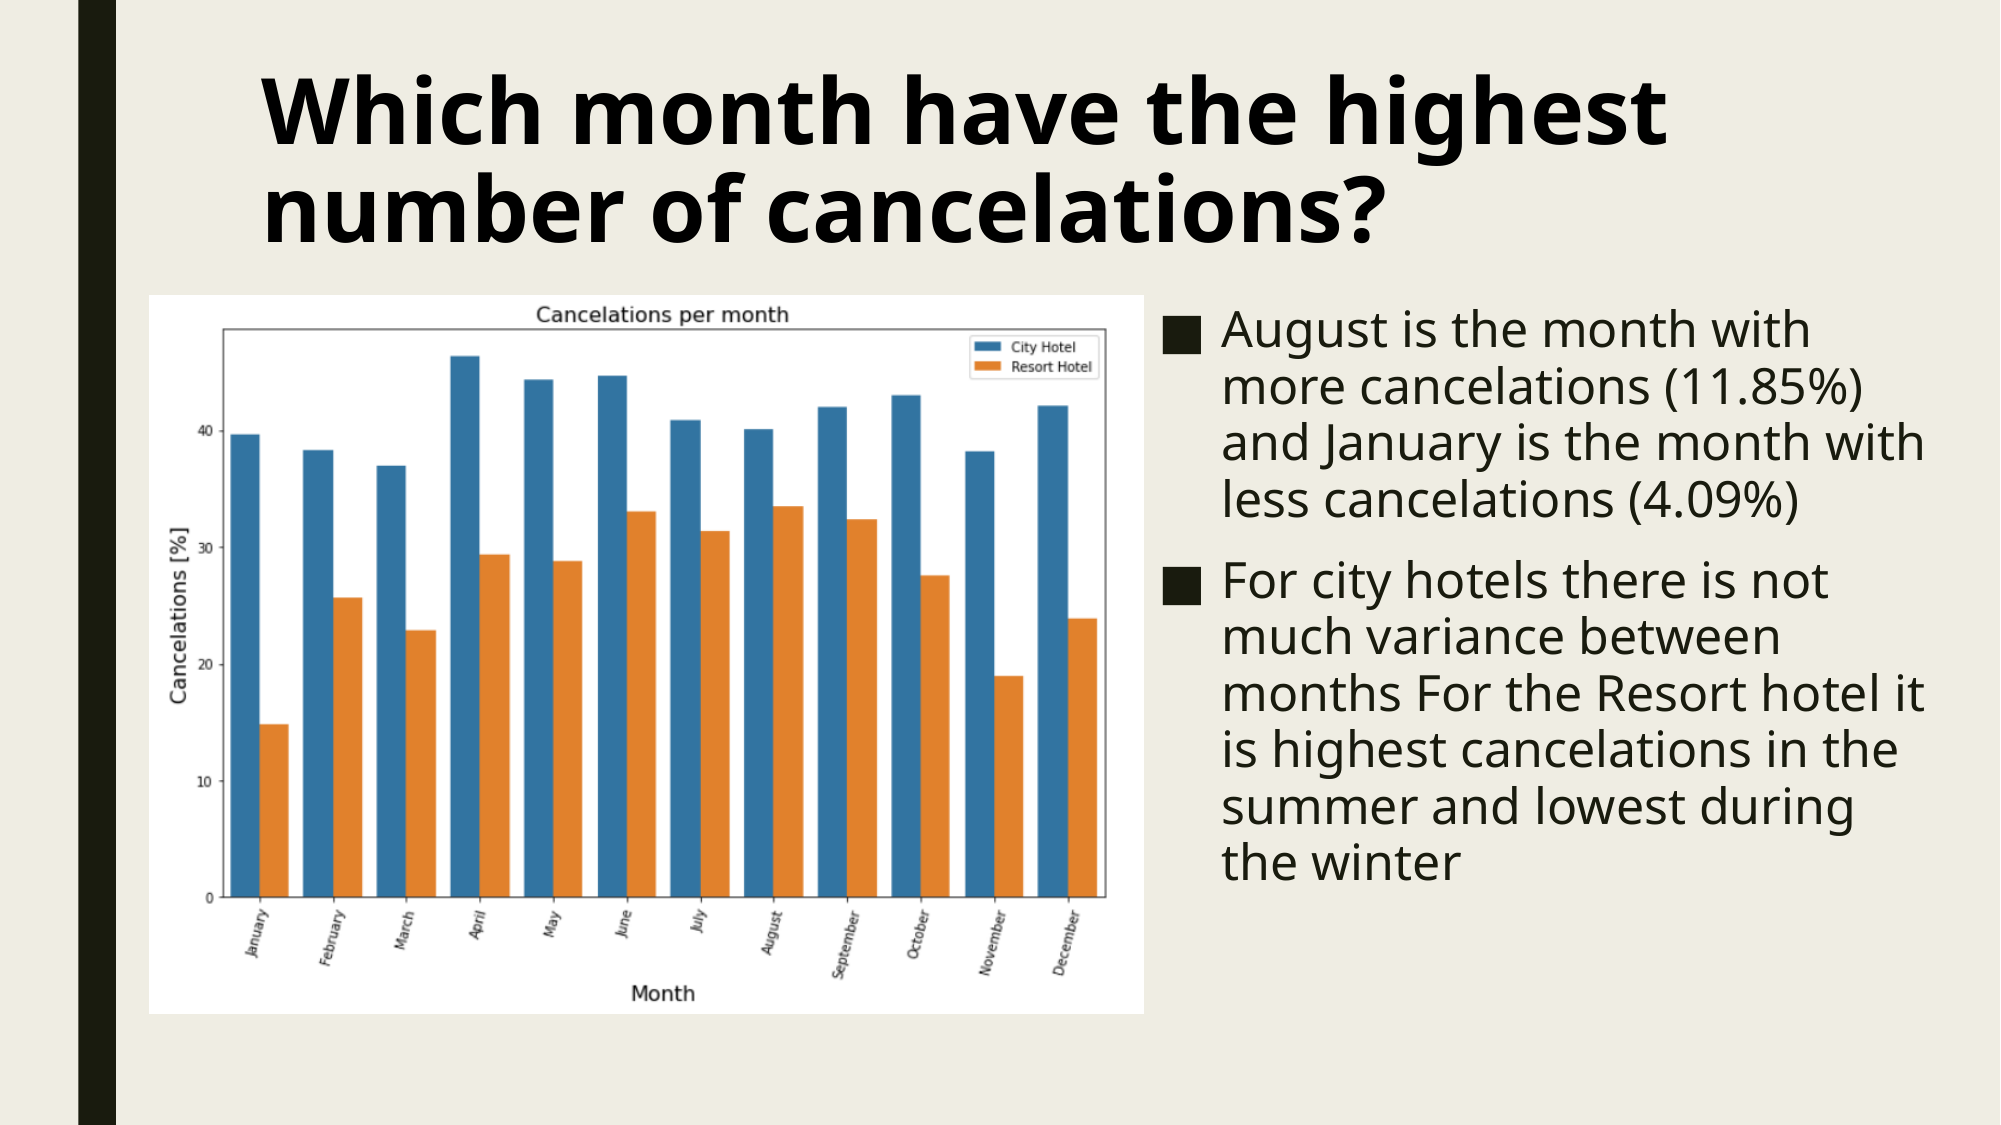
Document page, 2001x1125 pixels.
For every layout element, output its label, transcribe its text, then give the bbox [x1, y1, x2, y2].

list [149, 295, 1144, 1014]
title Which month have the highest number of cancelations? [246, 58, 1822, 295]
list August is the month with more cancelations (11.85%) and January is the month with less cancelations (4.09%) For city hotels there is not much variance between months For the Resort hotel it is highest cancelations in the summer and lowest during the winter [1144, 295, 1949, 1014]
